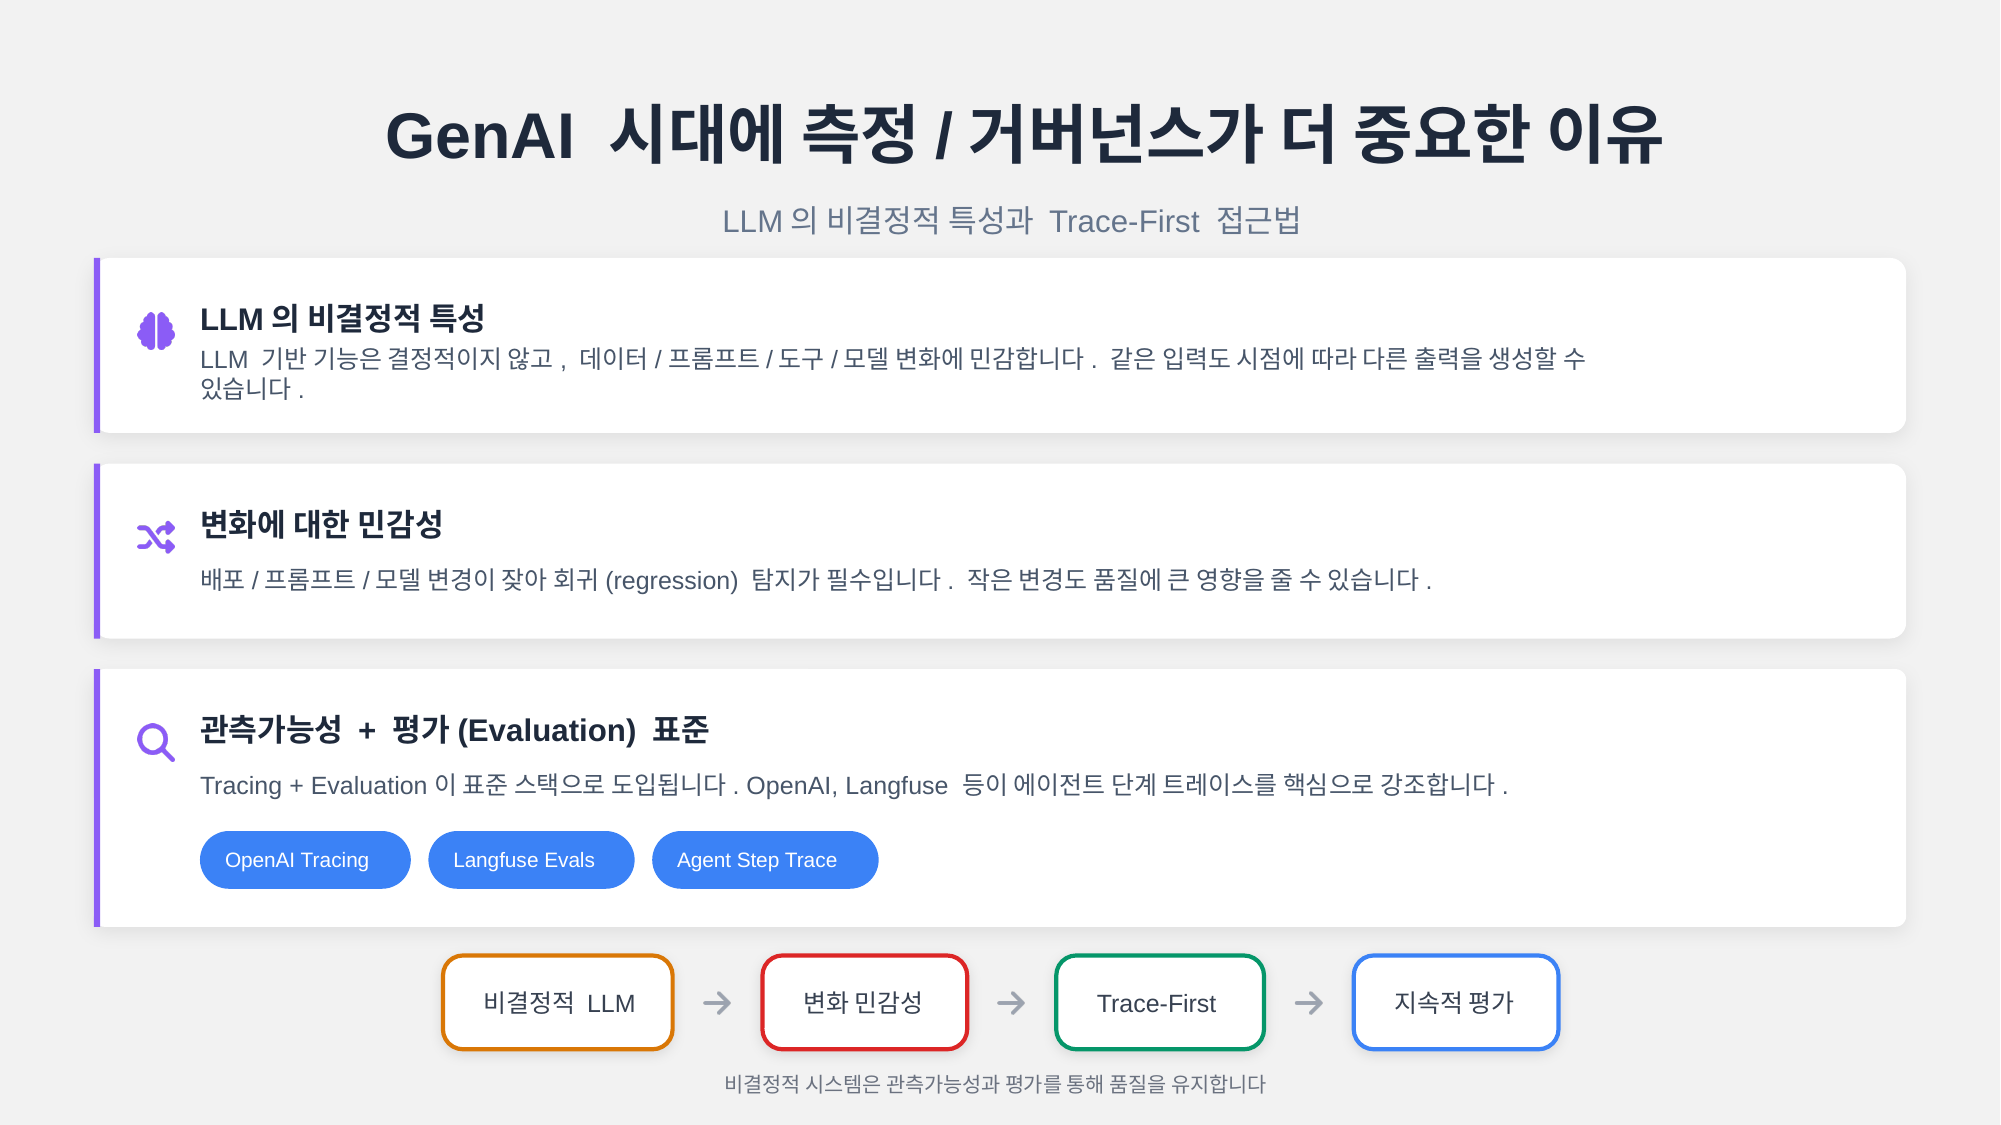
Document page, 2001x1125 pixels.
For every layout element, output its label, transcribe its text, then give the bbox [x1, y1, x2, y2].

text_box [652, 831, 879, 889]
text_box LLM의 비결정적 특성과 Trace-First 접근법 [718, 197, 1307, 243]
text_box LLM의 비결정적 특성 [199, 295, 507, 341]
text_box 비결정적 LLM [483, 983, 651, 1022]
text_box [1056, 955, 1265, 1050]
text_box [101, 257, 1907, 433]
text_box [101, 668, 1907, 927]
text_box 변화에 대한 민감성 [199, 501, 472, 547]
text_box [199, 831, 411, 889]
text_box [428, 831, 635, 889]
picture [137, 312, 176, 351]
text_box [1353, 955, 1559, 1050]
text_box [101, 463, 1907, 639]
text_box [762, 955, 968, 1050]
text_box 비결정적 시스템은 관측가능성과 평가를 통해 품질을 유지합니다 [696, 1068, 1295, 1100]
text_box LLM 기반 기능은 결정적이지 않고, 데이터/프롬프트/도구/모델 변화에 민감합니다. 같은 입력도 시점에 따라 다른 출력을 생성할 수 있습니다. [199, 354, 1672, 393]
picture [137, 518, 176, 556]
text_box [442, 955, 673, 1050]
text_box OpenAI Tracing [225, 843, 403, 875]
text_box [93, 463, 101, 639]
text_box 지속적 평가 [1394, 983, 1537, 1022]
text_box 변화 민감성 [803, 983, 946, 1022]
text_box [93, 669, 101, 927]
text_box 배포/프롬프트/모델 변경이 잦아 회귀(regression) 탐지가 필수입니다. 작은 변경도 품질에 큰 영향을 줄 수 있습니다. [199, 560, 1425, 598]
picture [137, 723, 176, 762]
text_box Trace-First [1096, 983, 1243, 1022]
text_box Langfuse Evals [453, 843, 627, 875]
text_box [93, 257, 101, 433]
text_box Tracing + Evaluation이 표준 스택으로 도입됩니다. OpenAI, Langfuse 등이 에이전트 단계 트레이스를 핵심으로 강조합니다. [199, 766, 1529, 804]
picture [702, 987, 732, 1019]
picture [996, 987, 1026, 1019]
text_box 관측가능성 + 평가(Evaluation) 표준 [199, 706, 716, 752]
picture [1294, 987, 1323, 1019]
text_box GenAI 시대에 측정/거버넌스가 더 중요한 이유 [359, 84, 1691, 180]
text_box Agent Step Trace [677, 843, 871, 875]
